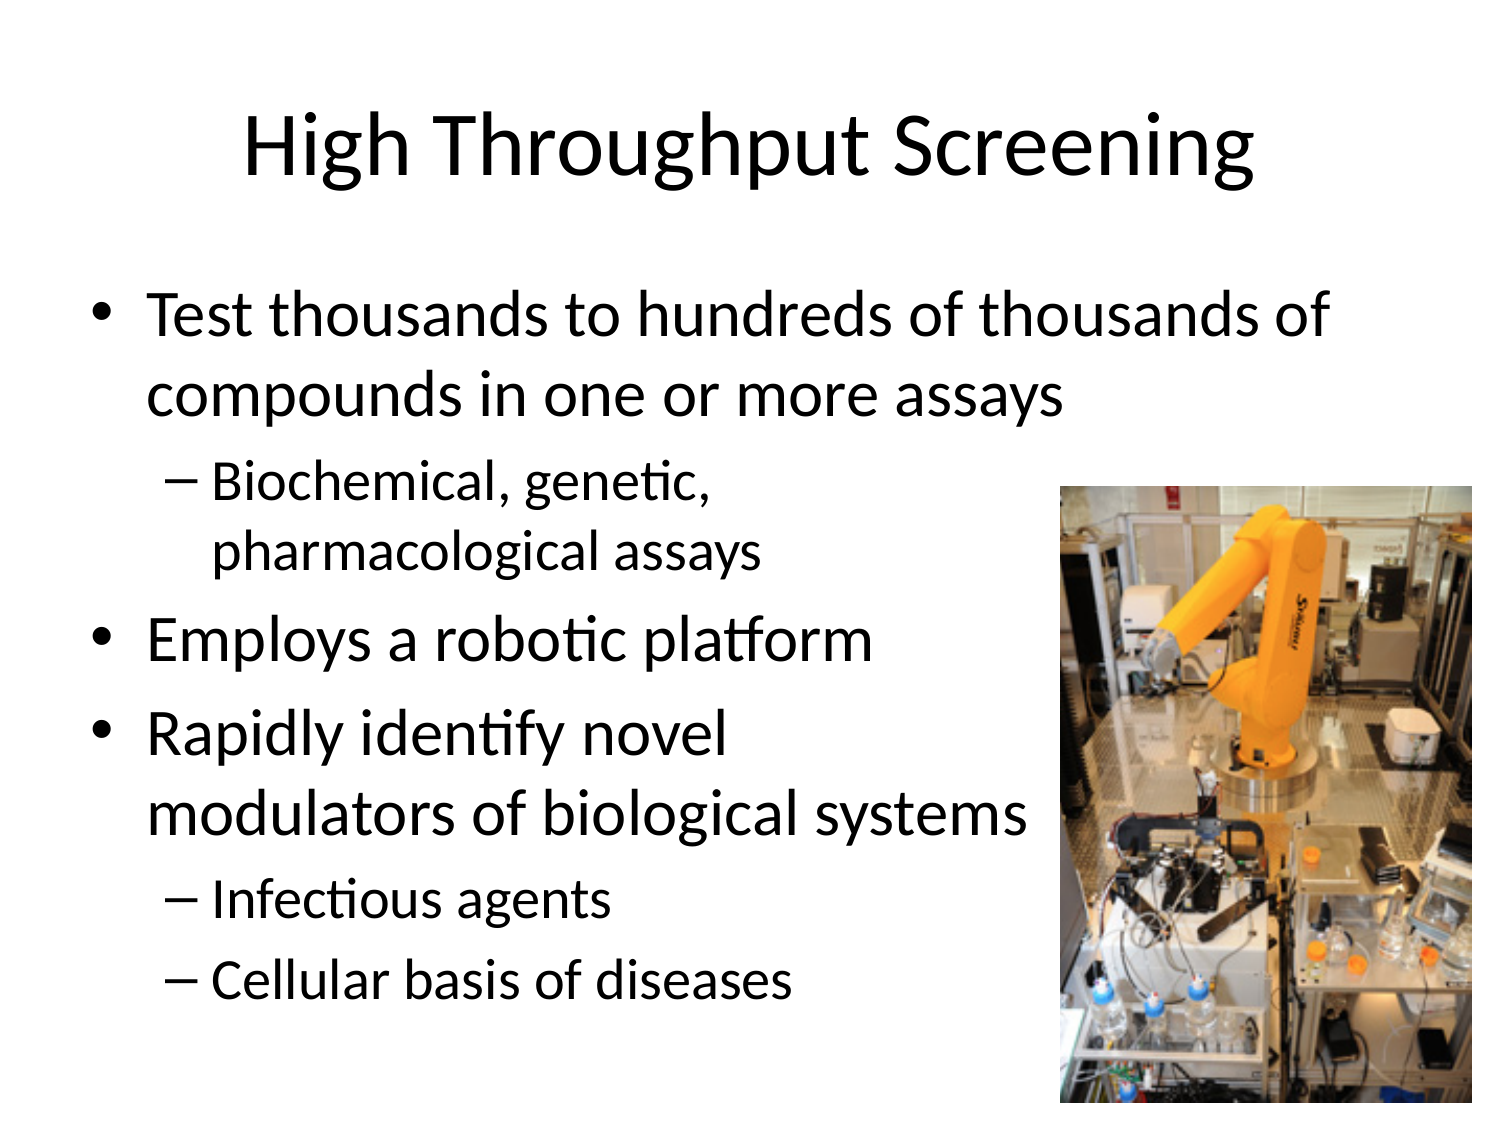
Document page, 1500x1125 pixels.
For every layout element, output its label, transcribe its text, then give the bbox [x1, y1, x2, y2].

list Test thousands to hundreds of thousands of compounds in one or more assays Biochemical, genetic, pharmacological assays Employs a robotic platform Rapidly identify novel modulators of biological systems Infectious agents Cellular basis of diseases [75, 262, 1425, 1060]
picture [1060, 485, 1472, 1103]
title High Throughput Screening [75, 45, 1425, 233]
